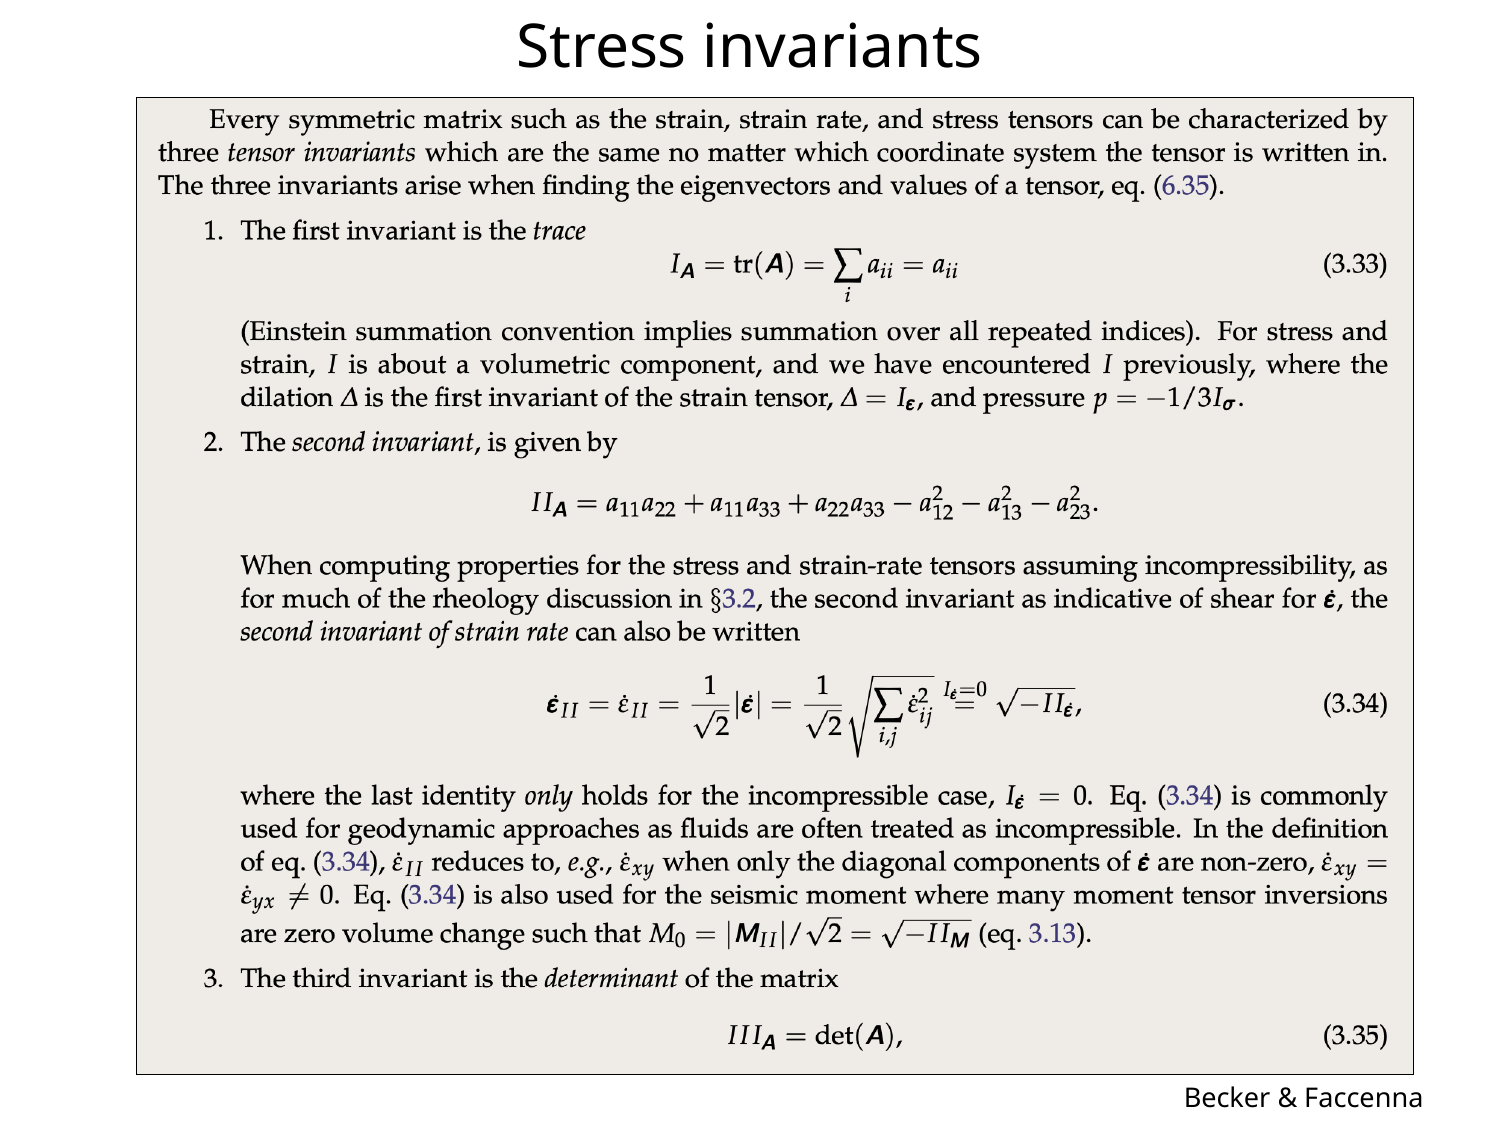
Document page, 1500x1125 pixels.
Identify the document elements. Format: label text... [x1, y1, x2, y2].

picture [136, 97, 1414, 1075]
text_box Stress invariants [0, 0, 1500, 88]
text_box Becker & Faccenna [553, 1072, 1500, 1120]
